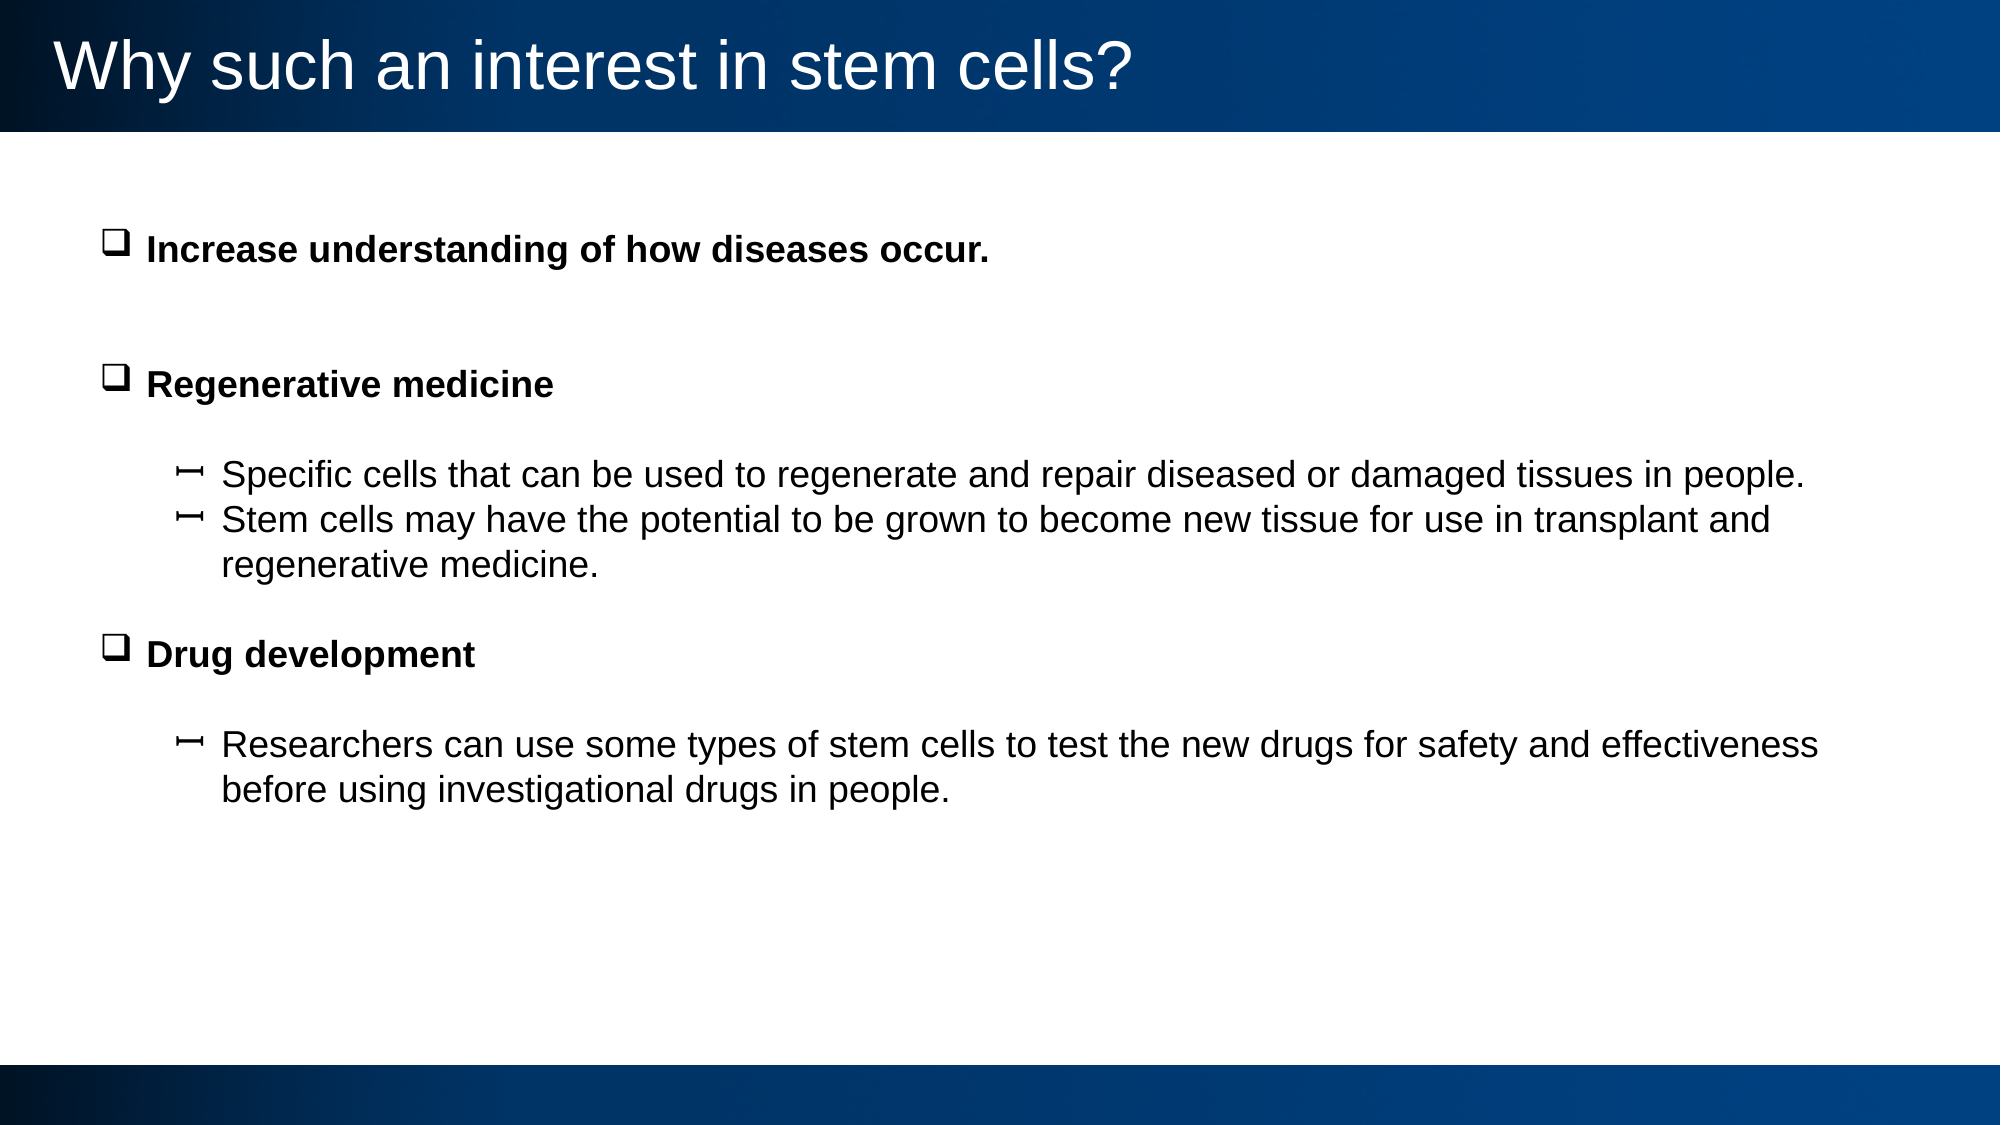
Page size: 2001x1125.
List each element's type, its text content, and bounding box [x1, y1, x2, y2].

title Why such an interest in stem cells? [39, 22, 1764, 113]
picture [0, 1065, 2000, 1125]
text_box Increase understanding of how diseases occur. Regenerative medicine Specific cells that can be used to regenerate and repair diseased or damaged tissues in people. Stem cells may have the potential to be grown to become new tissue for use in transplant and regenerative medicine. Drug development Researchers can use some types of stem cells to test the new drugs for safety and effectiveness before using investigational drugs in people. [84, 217, 1883, 862]
picture [0, 0, 2000, 132]
